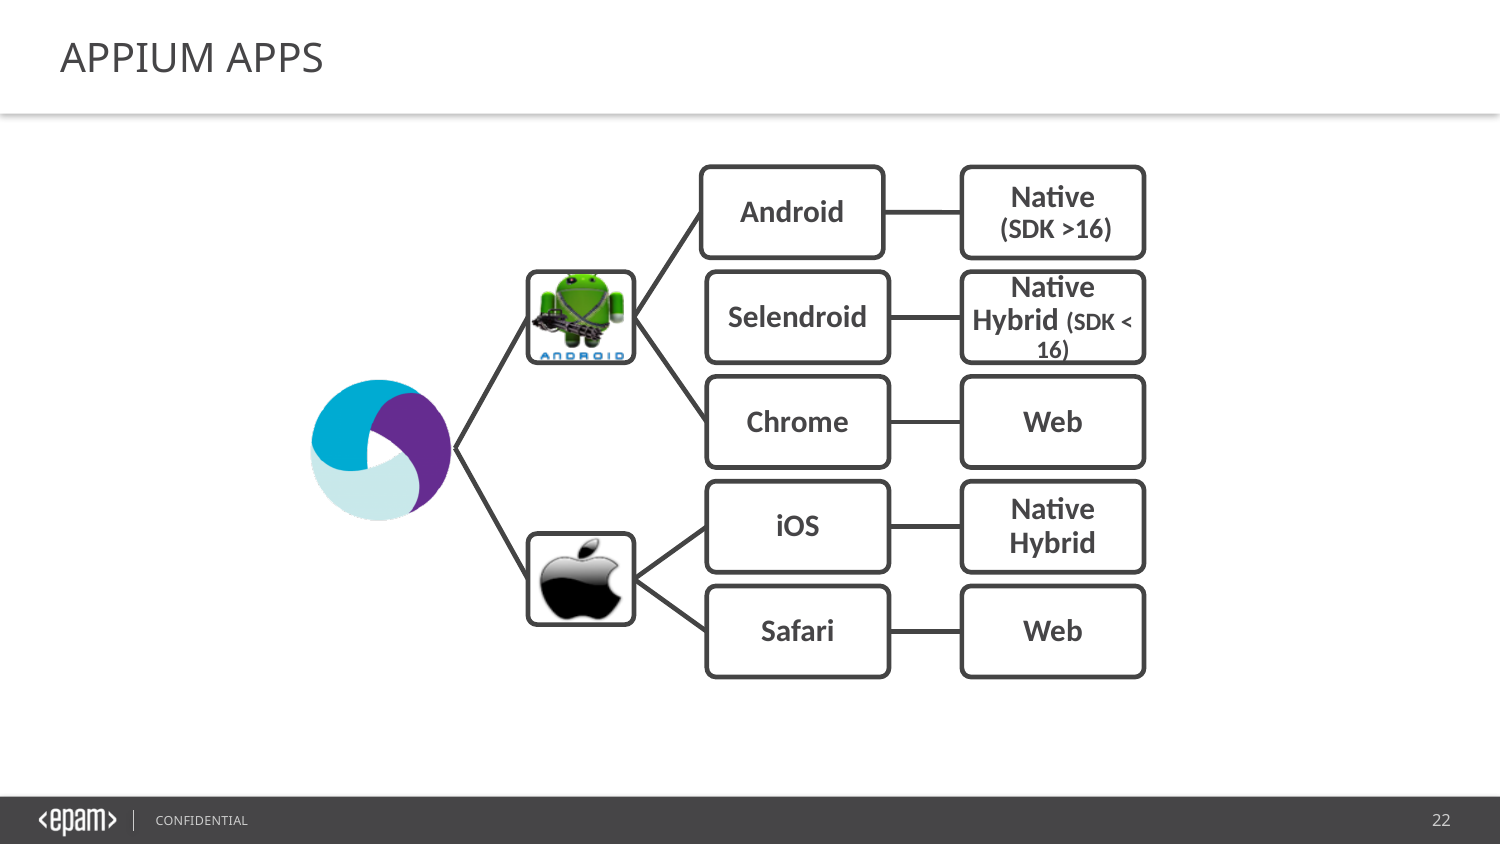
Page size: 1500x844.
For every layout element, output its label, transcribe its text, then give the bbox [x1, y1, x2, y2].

list APPIUM APPS [0, 0, 1500, 114]
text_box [489, 166, 1145, 678]
picture [306, 375, 456, 525]
picture [38, 808, 117, 837]
